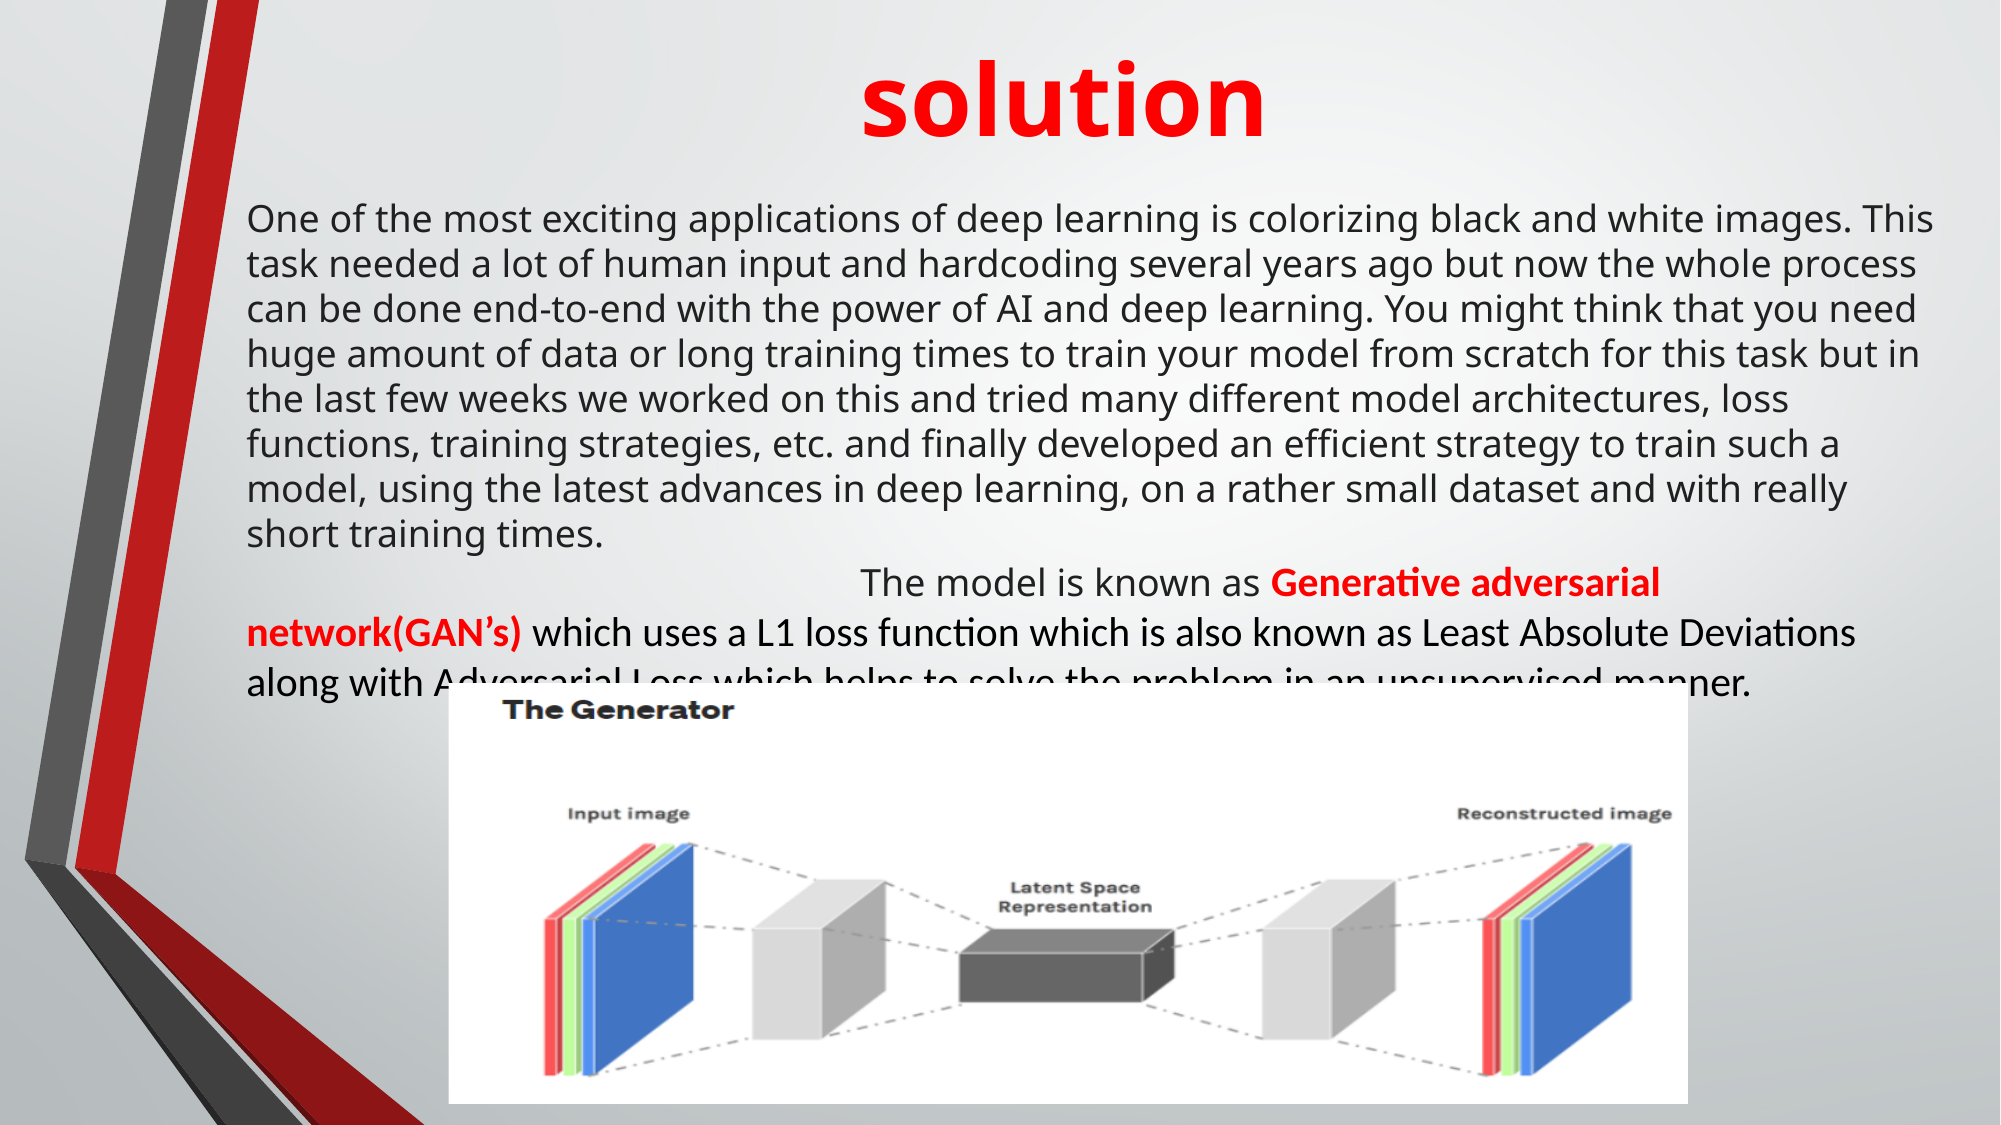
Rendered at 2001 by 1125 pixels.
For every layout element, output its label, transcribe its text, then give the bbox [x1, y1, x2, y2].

title solution [243, 33, 1887, 159]
text_box One of the most exciting applications of deep learning is colorizing black and white images. This task needed a lot of human input and hardcoding several years ago but now the whole process can be done end-to-end with the power of AI and deep learning. You might think that you need huge amount of data or long training times to train your model from scratch for this task but in the last few weeks we worked on this and tried many different model architectures, loss functions, training strategies, etc. and finally developed an efficient strategy to train such a model, using the latest advances in deep learning, on a rather small dataset and with really short training times. The model is known as Generative adversarial network(GAN’s) which uses a L1 loss function which is also known as Least Absolute Deviations along with Adversarial Loss which helps to solve the problem in an unsupervised manner. [231, 187, 1958, 713]
picture [448, 683, 1689, 1105]
